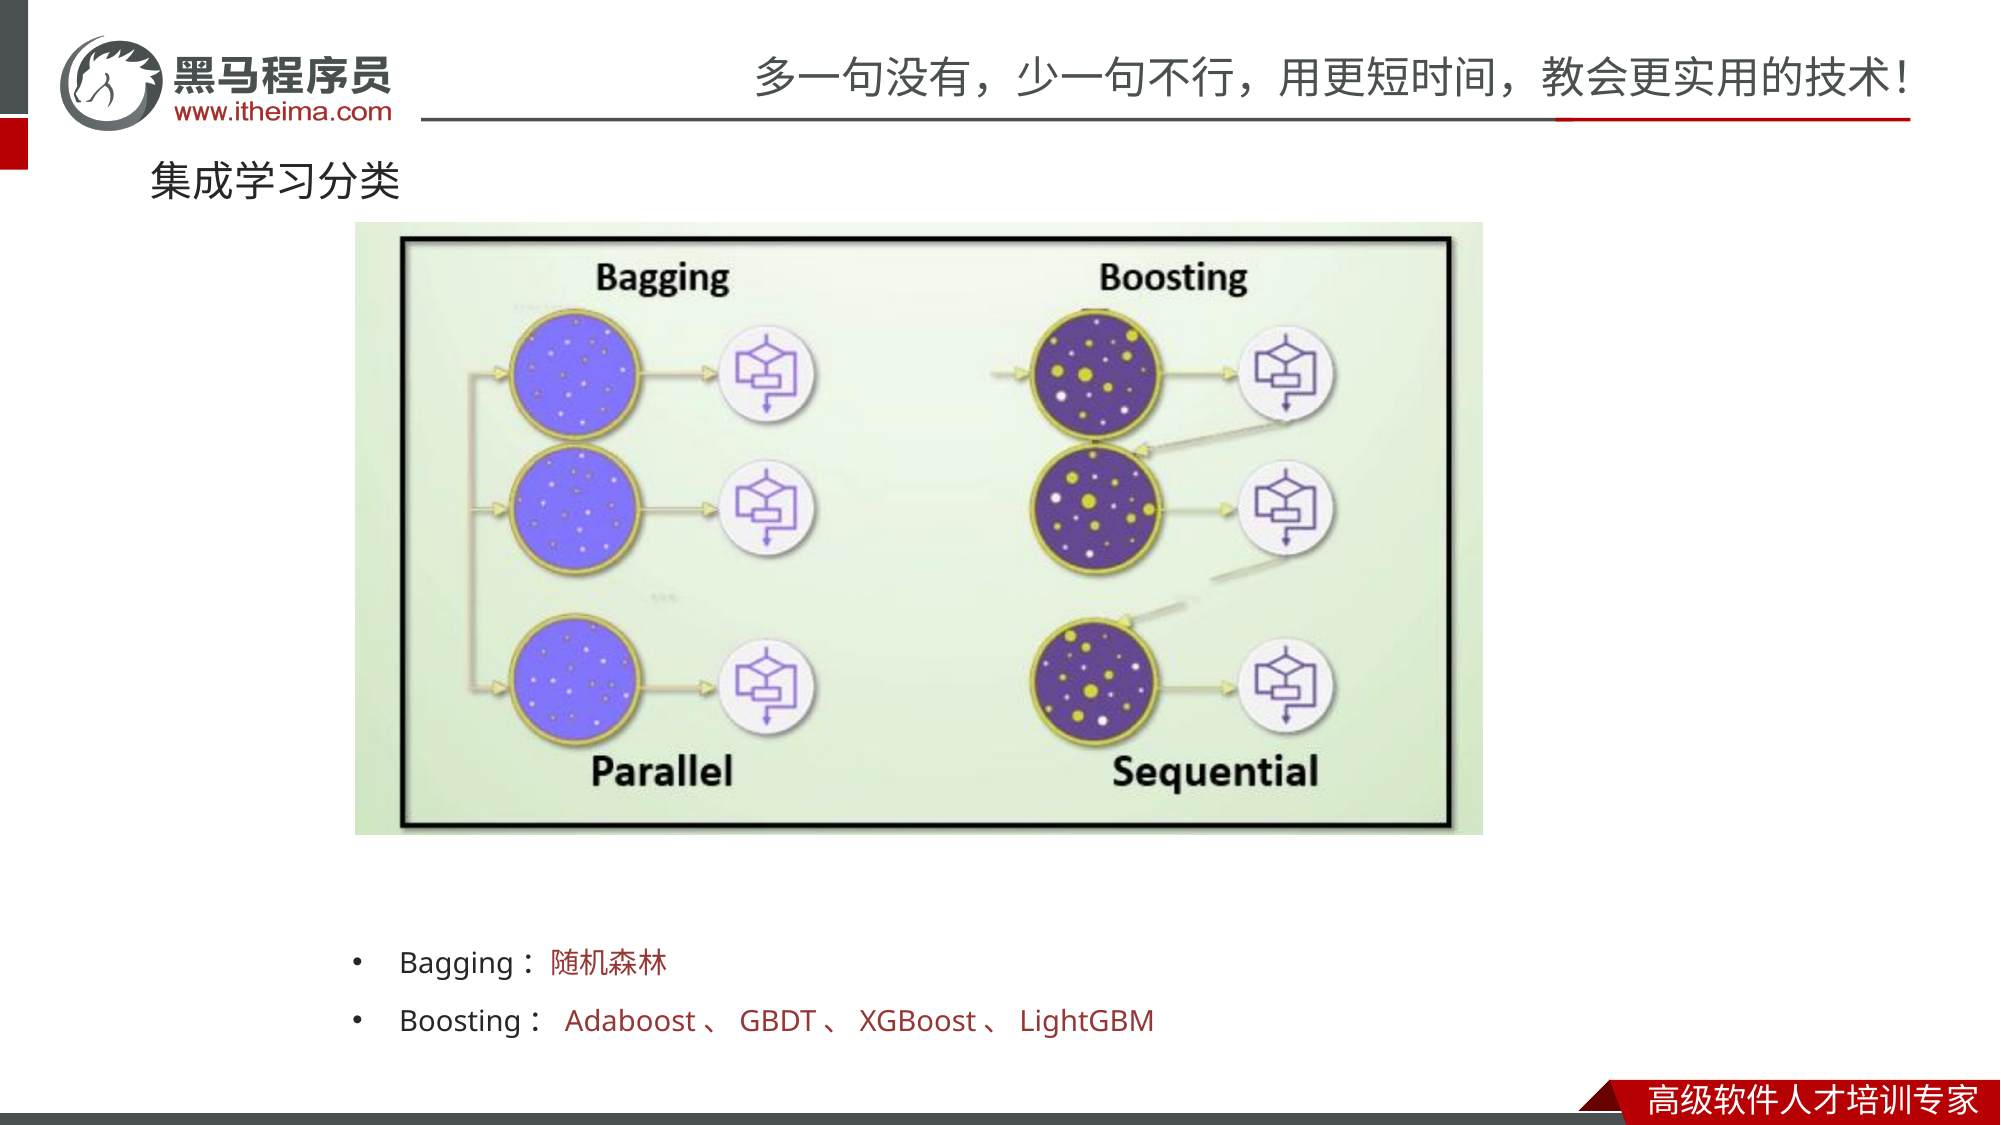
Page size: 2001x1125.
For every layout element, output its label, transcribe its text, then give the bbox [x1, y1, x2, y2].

picture [14, 0, 453, 179]
text_box Bagging：随机森林 Boosting：Adaboost、GBDT、XGBoost、LightGBM [337, 919, 1663, 1039]
title 集成学习分类 [116, 137, 1177, 223]
picture [355, 222, 1483, 835]
